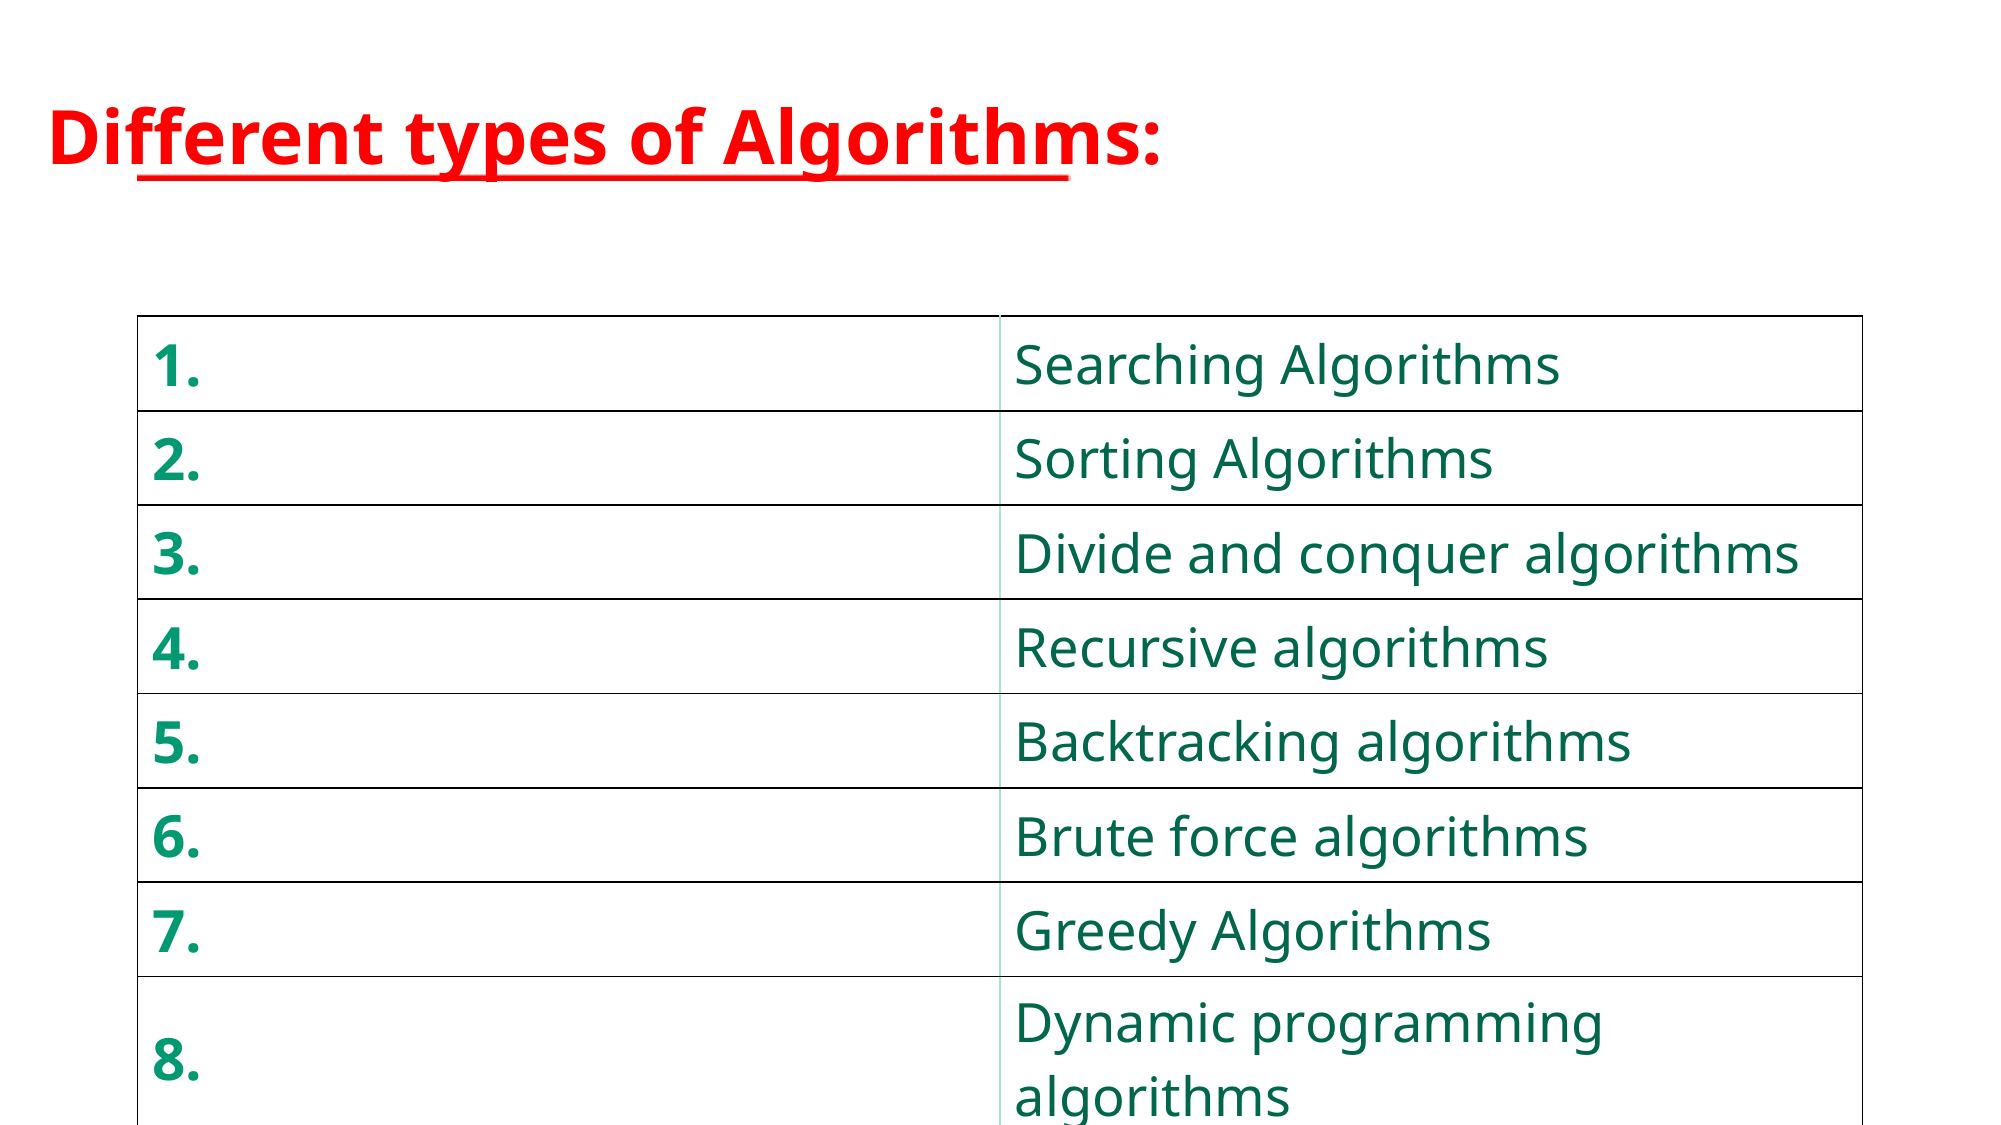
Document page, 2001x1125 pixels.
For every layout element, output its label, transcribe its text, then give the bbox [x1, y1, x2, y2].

text_box Different types of Algorithms: [31, 81, 1327, 267]
table_cell Sorting Algorithms [1001, 412, 1862, 504]
picture [137, 174, 1071, 181]
table_cell 2. [138, 494, 999, 504]
table_cell Backtracking algorithms [1001, 694, 1862, 787]
table_cell 7. [138, 883, 999, 976]
table_cell Divide and conquer algorithms [1001, 506, 1862, 598]
table_cell 4. [138, 600, 999, 693]
table_header Searching Algorithms [1323, 317, 1862, 410]
picture [135, 266, 1323, 494]
table_cell Brute force algorithms [1001, 789, 1862, 881]
table_cell Greedy Algorithms [1001, 883, 1862, 976]
table_cell 6. [138, 789, 999, 881]
table_cell Dynamic programming algorithms [1001, 977, 1862, 1125]
table_cell Recursive algorithms [1001, 600, 1862, 693]
table_cell 5. [138, 694, 999, 787]
table_cell 8. [138, 977, 999, 1125]
table_cell 3. [138, 506, 999, 598]
